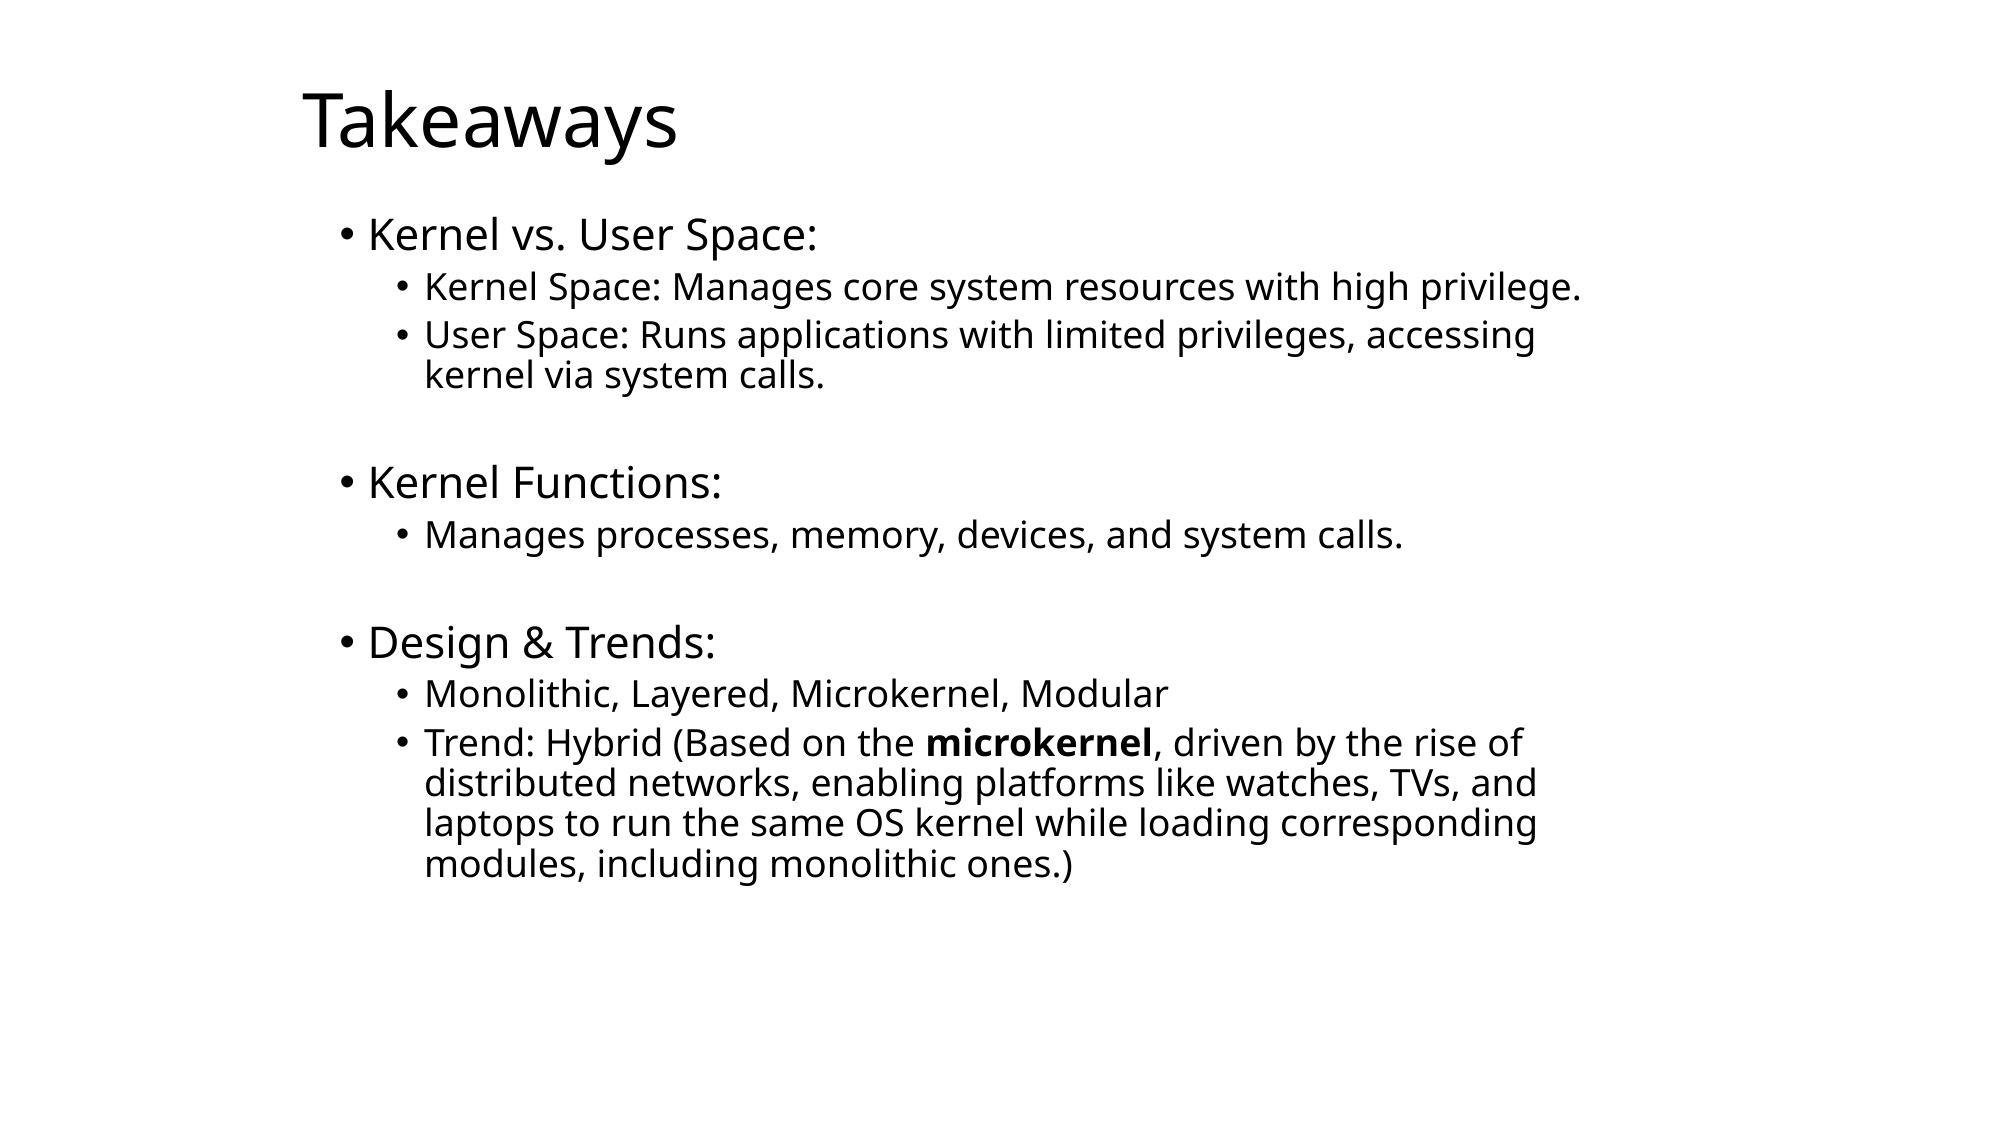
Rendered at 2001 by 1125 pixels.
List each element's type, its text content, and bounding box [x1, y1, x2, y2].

text_box Kernel vs. User Space: Kernel Space: Manages core system resources with high privilege. User Space: Runs applications with limited privileges, accessing kernel via system calls. Kernel Functions: Manages processes, memory, devices, and system calls. Design & Trends: Monolithic, Layered, Microkernel, Modular Trend: Hybrid (Based on the microkernel, driven by the rise of distributed networks, enabling platforms like watches, TVs, and laptops to run the same OS kernel while loading corresponding modules, including monolithic ones.) [324, 205, 1619, 920]
text_box Takeaways [287, 74, 1788, 215]
